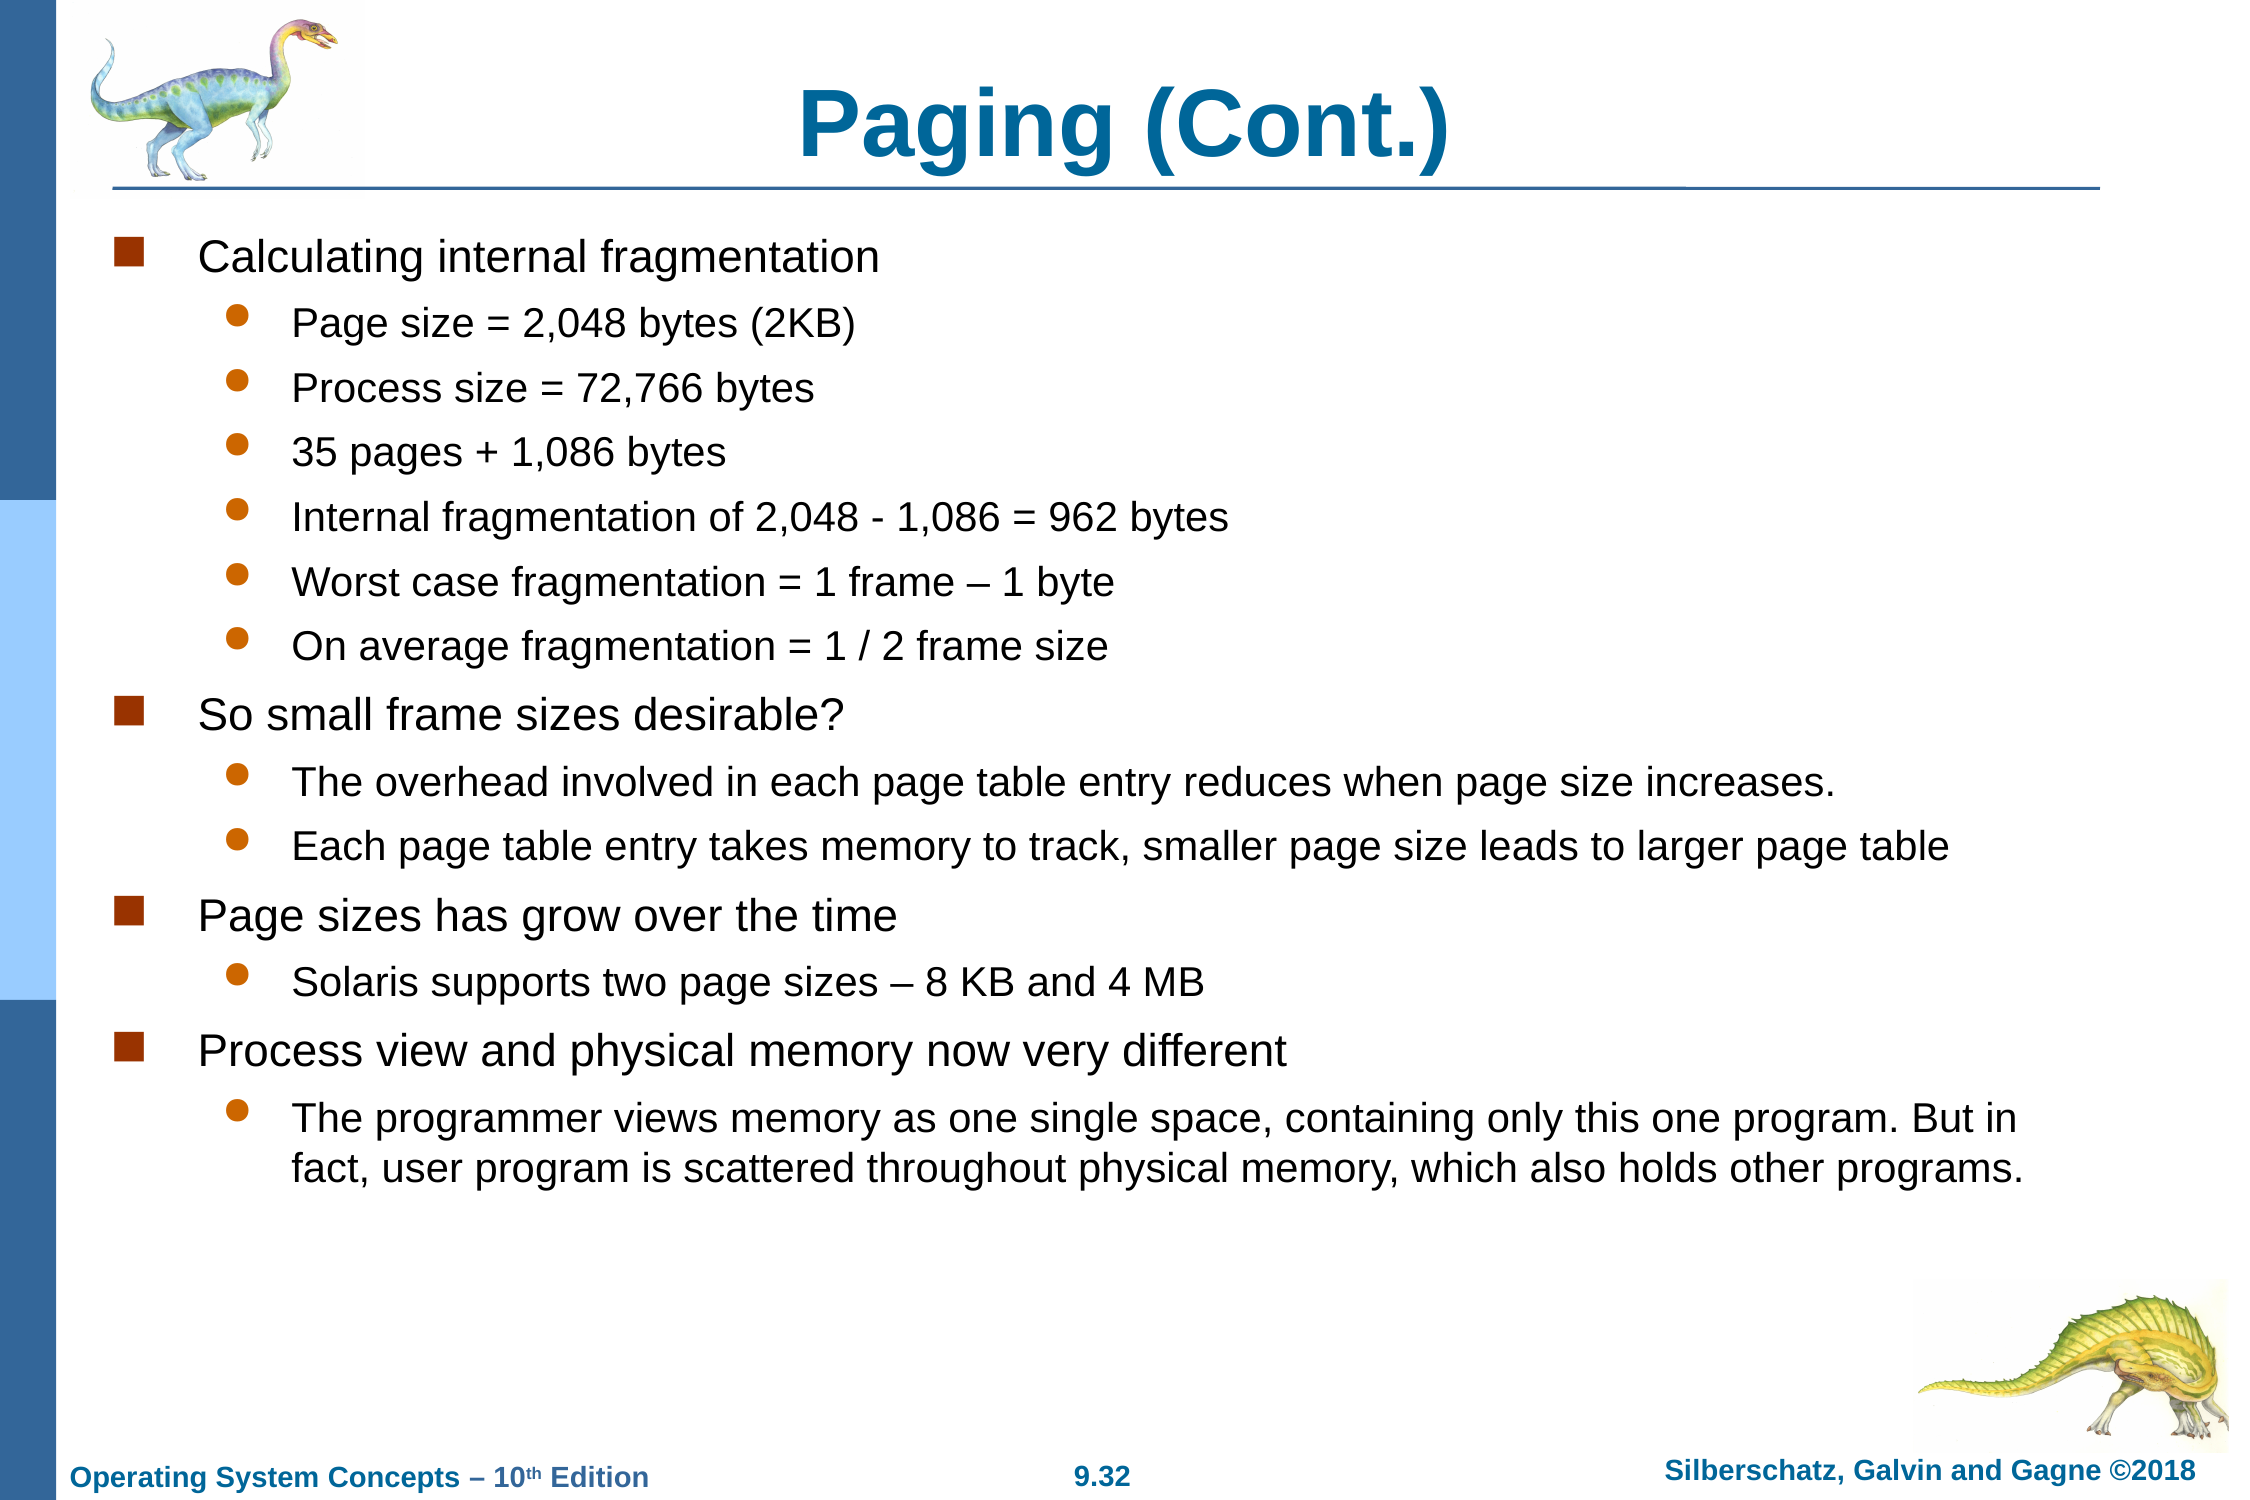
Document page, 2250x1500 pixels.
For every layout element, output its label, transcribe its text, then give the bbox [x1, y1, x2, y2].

title Paging (Cont.) [112, 60, 2138, 187]
picture [1913, 1279, 2229, 1453]
list Calculating internal fragmentation Page size = 2,048 bytes (2KB) Process size = 72,766 bytes 35 pages + 1,086 bytes Internal fragmentation of 2,048 - 1,086 = 962 bytes Worst case fragmentation = 1 frame – 1 byte On average fragmentation = 1 / 2 frame size So small frame sizes desirable? The overhead involved in each page table entry reduces when page size increases. Each page table entry takes memory to track, smaller page size leads to larger page table Page sizes has grow over the time Solaris supports two page sizes – 8 KB and 4 MB Process view and physical memory now very different The programmer views memory as one single space, containing only this one program. But in fact, user program is scattered throughout physical memory, which also holds other programs. [96, 215, 2083, 1301]
picture [70, 0, 365, 199]
